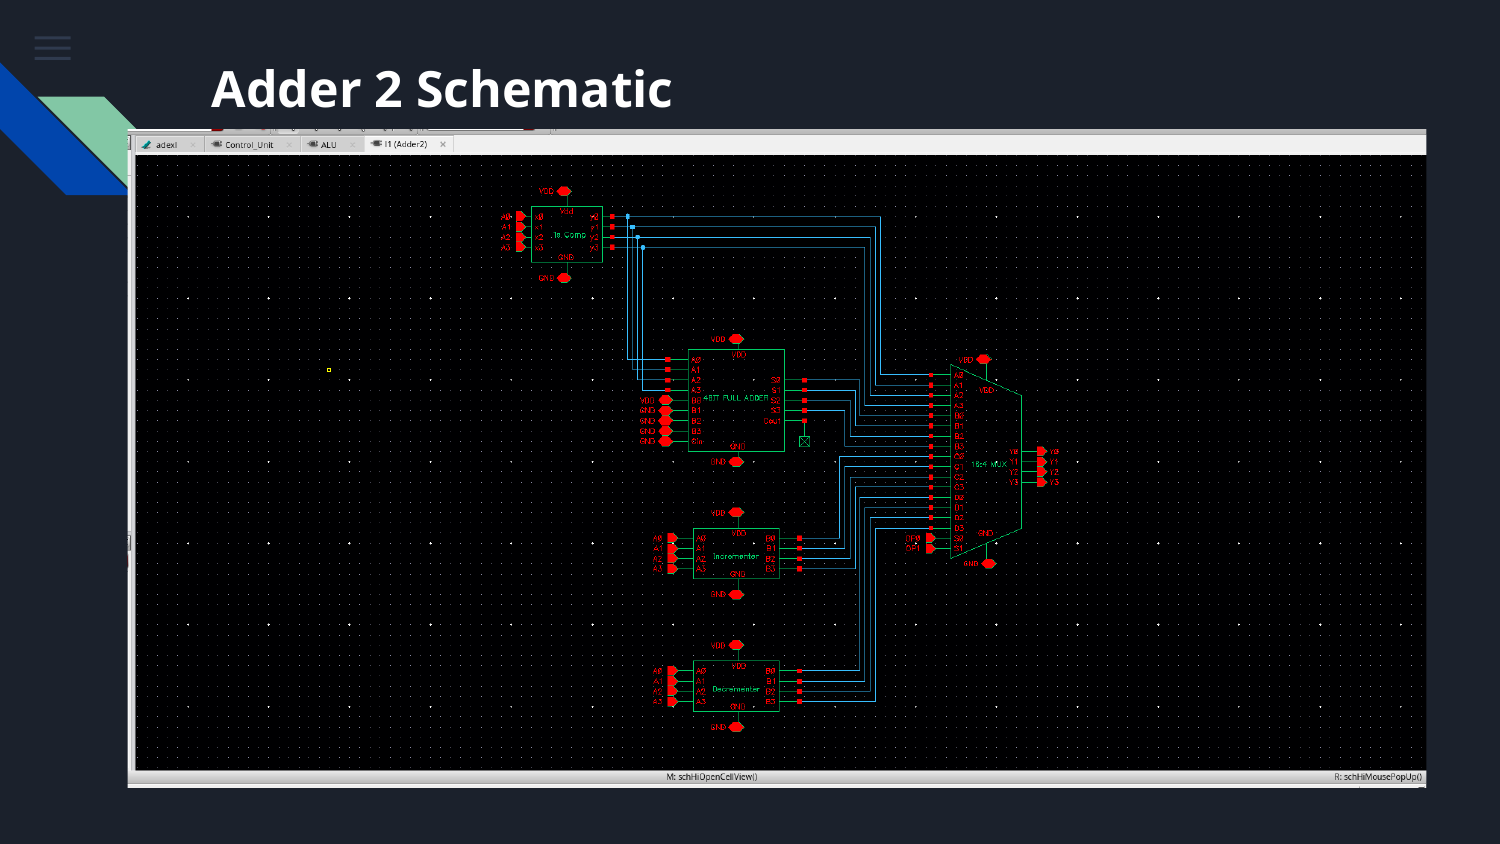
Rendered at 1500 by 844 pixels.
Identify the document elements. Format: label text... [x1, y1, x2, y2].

picture [127, 128, 1427, 789]
subtitle Adder 2 Schematic [196, 42, 922, 127]
